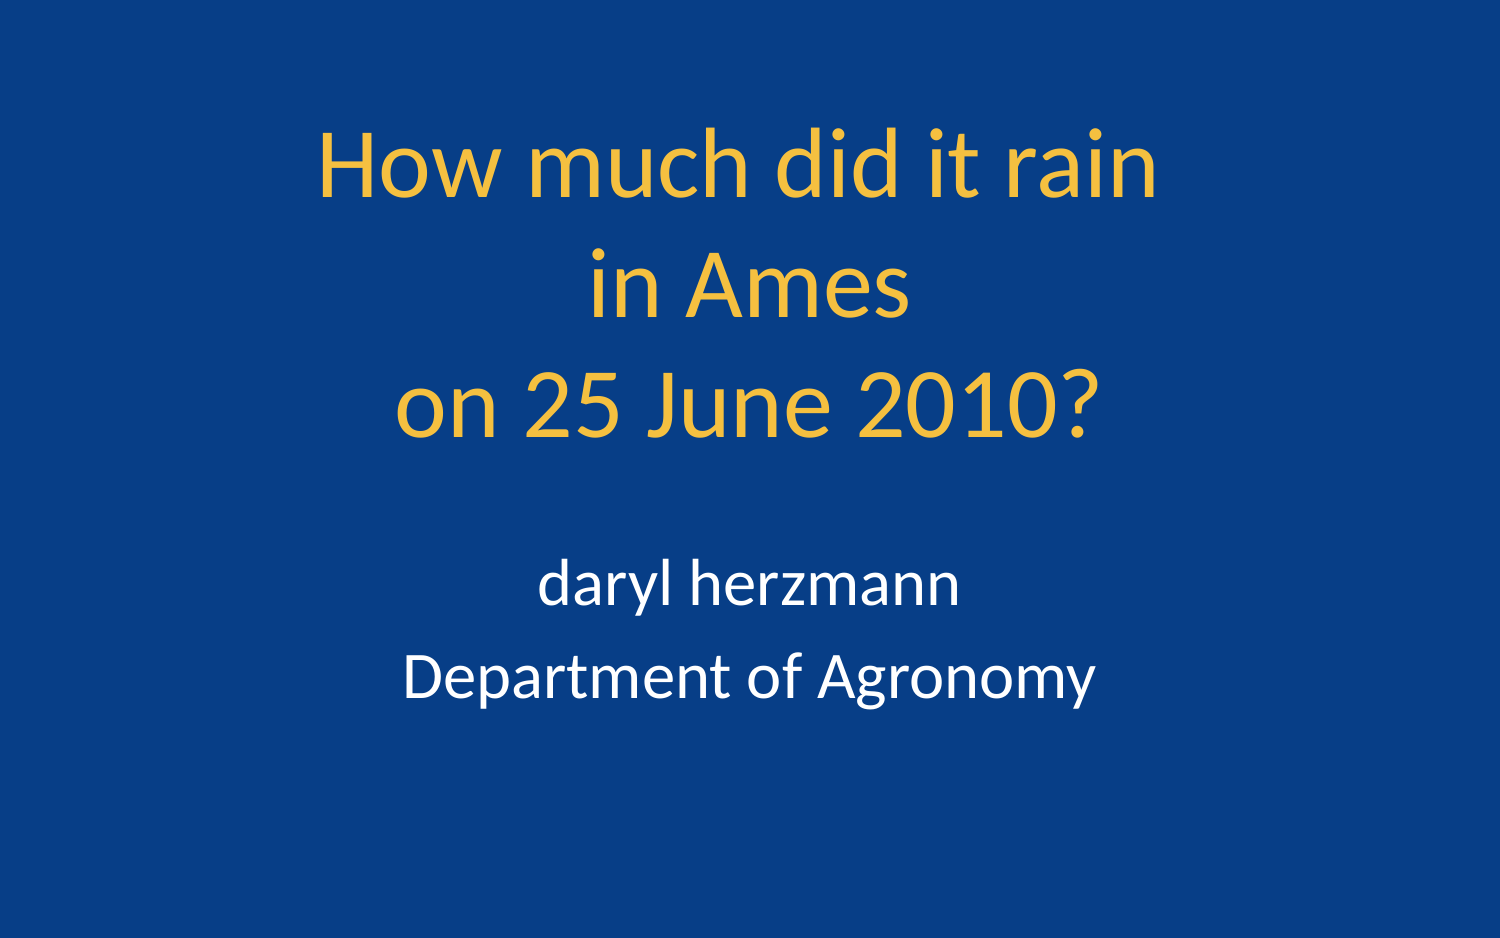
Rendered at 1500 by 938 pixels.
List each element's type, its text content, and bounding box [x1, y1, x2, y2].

subtitle daryl herzmann Department of Agronomy [225, 531, 1275, 771]
title How much did it rain in Ames on 25 June 2010? [112, 177, 1388, 378]
